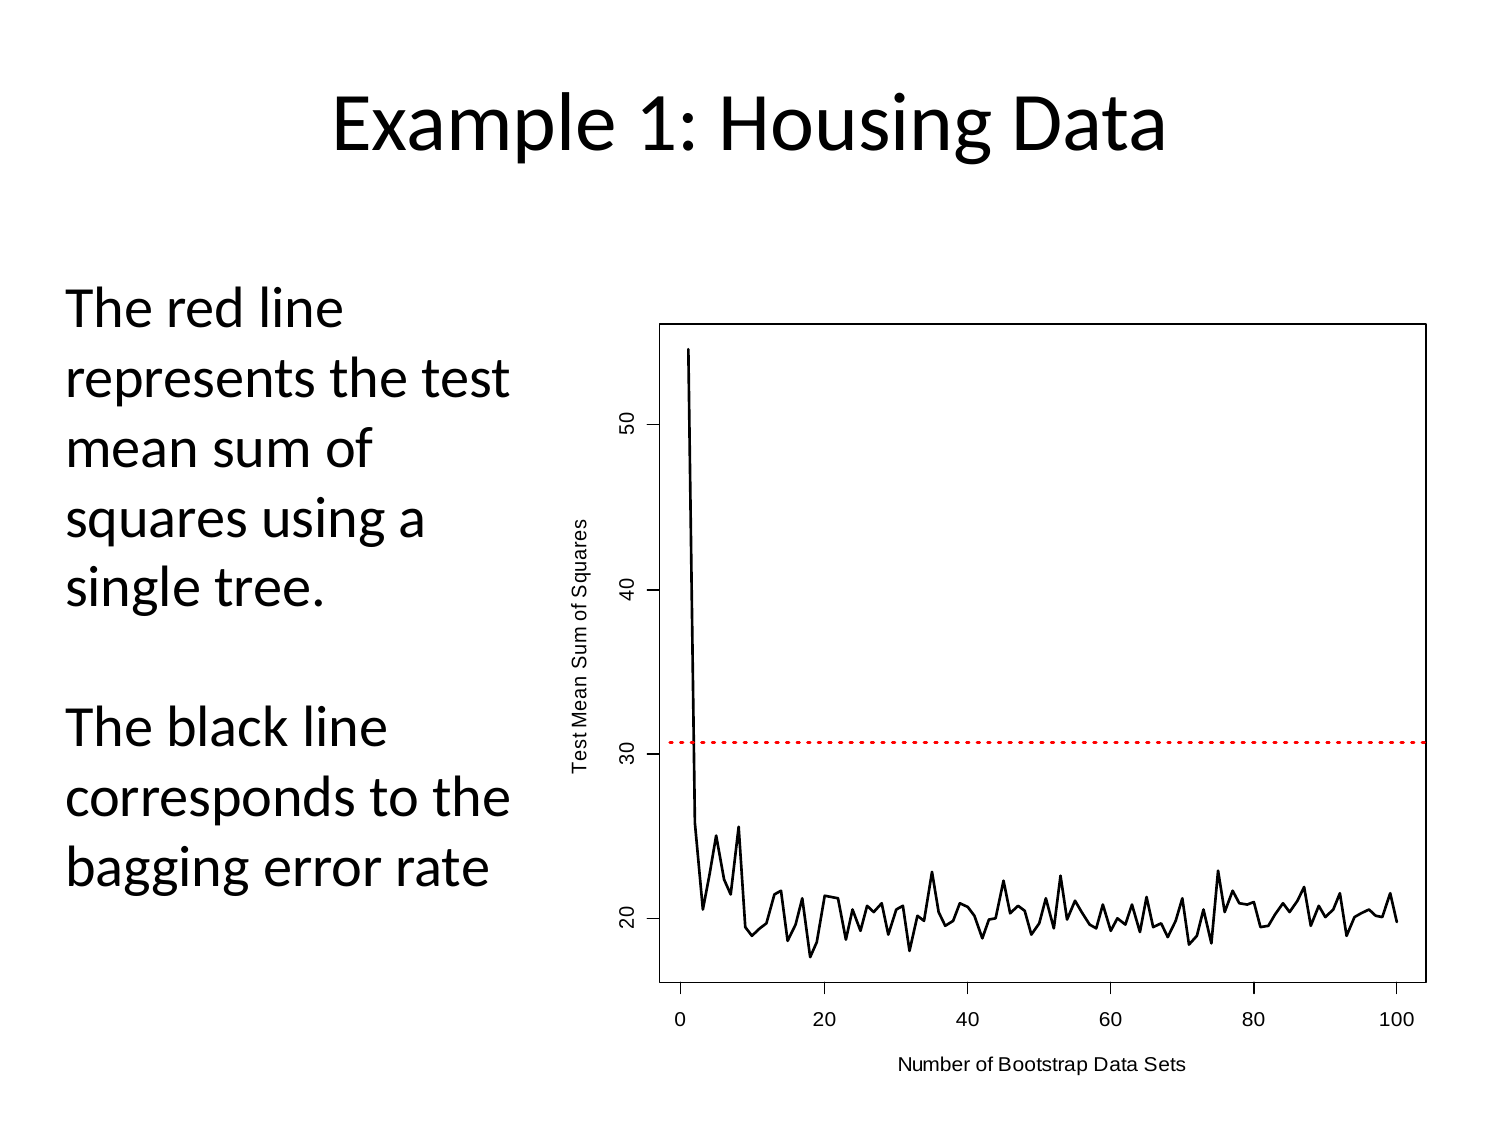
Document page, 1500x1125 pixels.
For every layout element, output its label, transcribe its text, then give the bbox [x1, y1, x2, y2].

title Example 1: Housing Data [75, 45, 1425, 190]
text_box The red line represents the test mean sum of squares using a single tree. The black line corresponds to the bagging error rate [49, 261, 557, 1044]
picture [562, 232, 1476, 1097]
